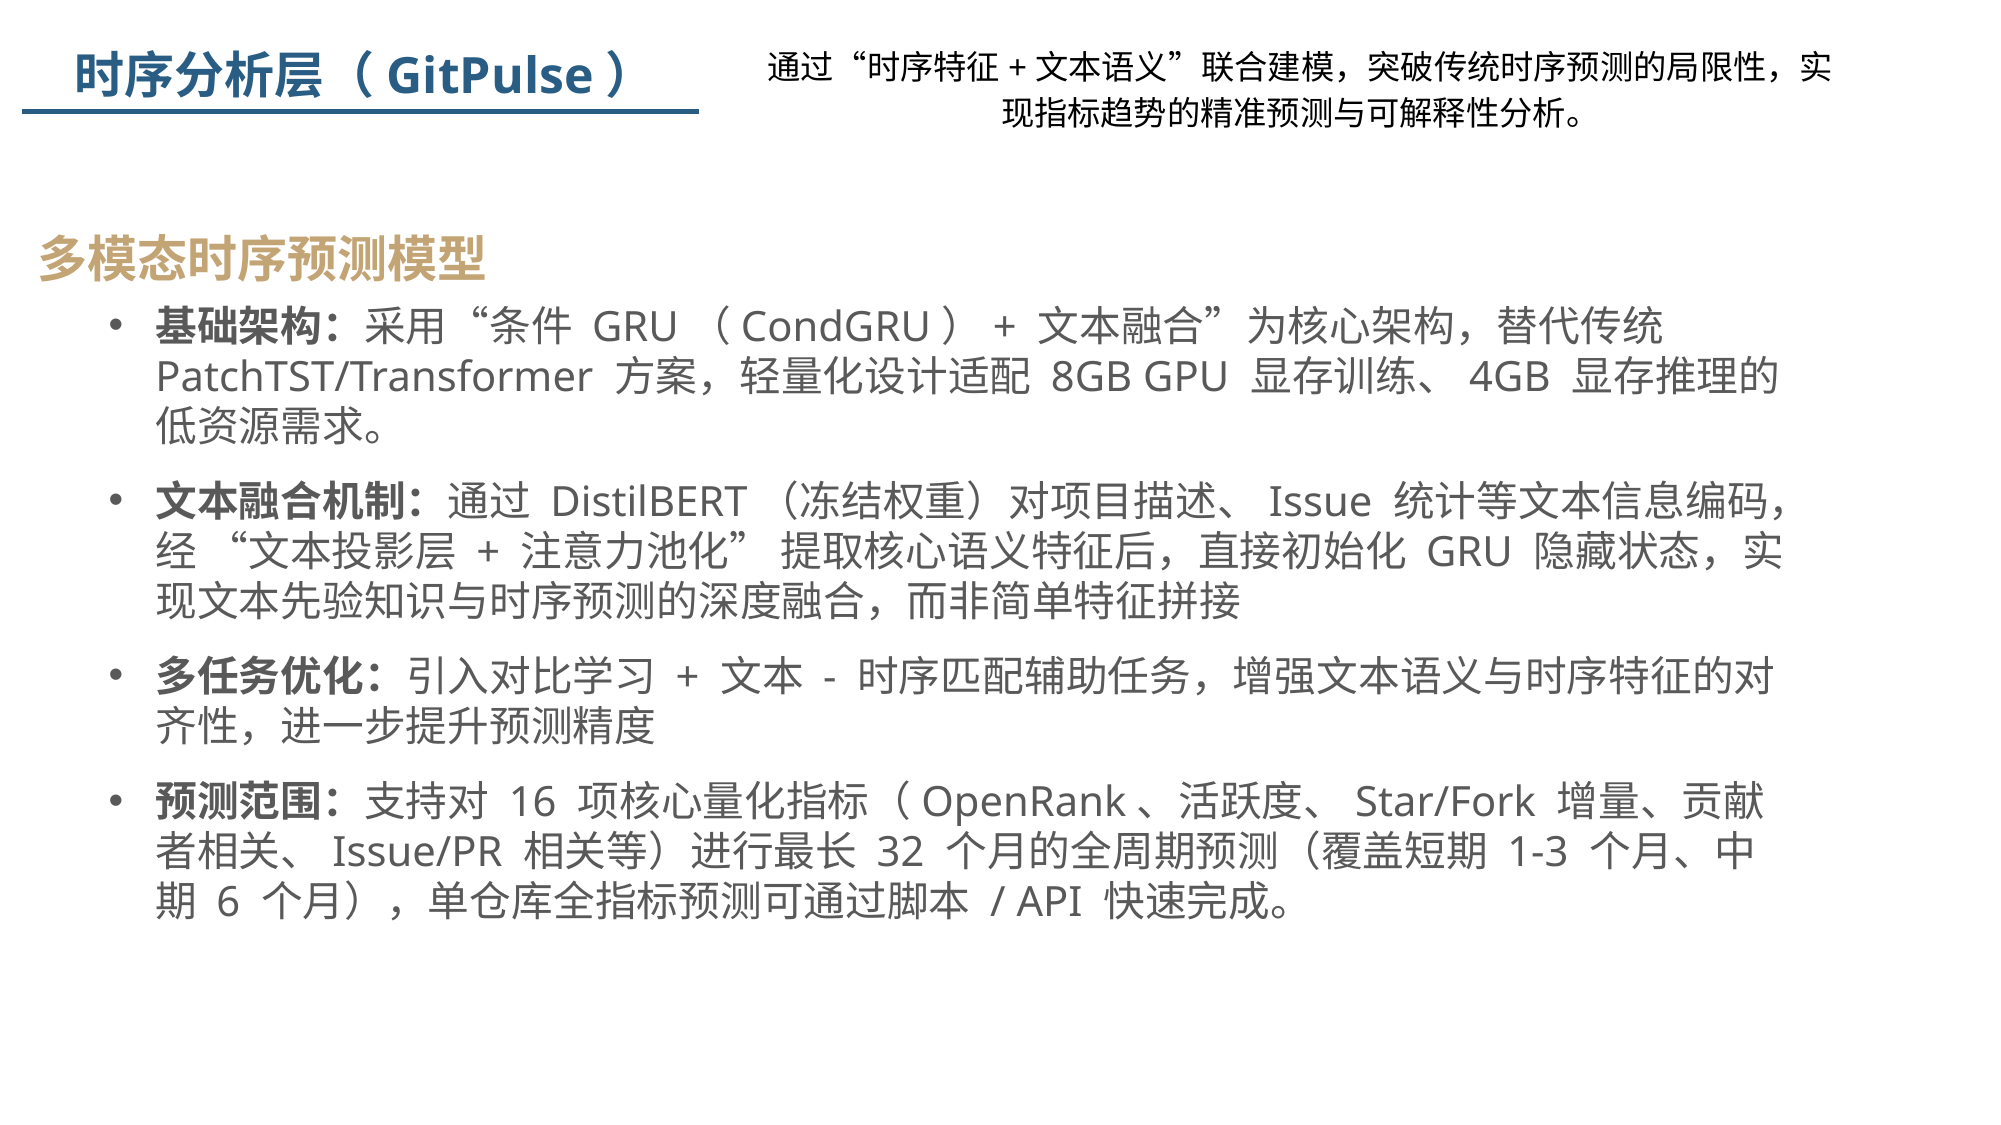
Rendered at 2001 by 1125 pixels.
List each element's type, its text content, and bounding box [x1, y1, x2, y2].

text_box 通过“时序特征+文本语义”联合建模，突破传统时序预测的局限性，实现指标趋势的精准预测与可解释性分析。 [748, 32, 1853, 140]
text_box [22, 189, 1939, 939]
text_box 时序分析层（GitPulse） [36, 35, 734, 111]
